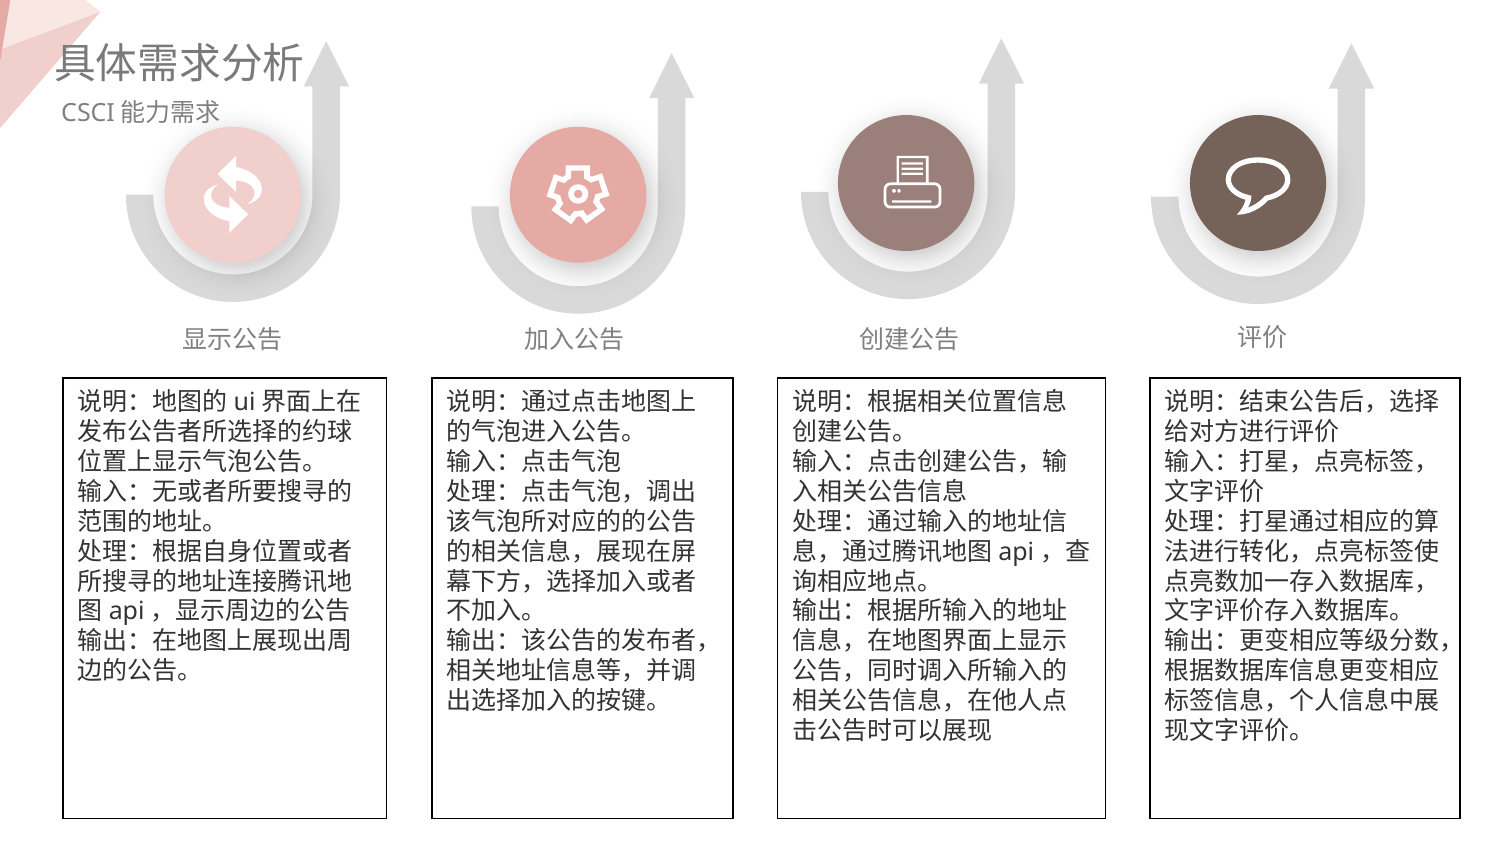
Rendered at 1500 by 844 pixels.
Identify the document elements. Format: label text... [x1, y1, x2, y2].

text_box [1225, 157, 1291, 215]
text_box [1151, 43, 1375, 305]
text_box 说明：结束公告后，选择给对方进行评价 输入：打星，点亮标签，文字评价 处理：打星通过相应的算法进行转化，点亮标签使点亮数加一存入数据库，文字评价存入数据库。 输出：更变相应等级分数，根据数据库信息更变相应标签信息，个人信息中展现文字评价。 [1149, 377, 1461, 819]
text_box [546, 165, 610, 225]
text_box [200, 155, 265, 233]
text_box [883, 155, 942, 209]
text_box CSCI能力需求 [103, 88, 236, 134]
text_box 加入公告 [510, 315, 640, 361]
text_box [801, 38, 1025, 300]
text_box [507, 124, 649, 265]
text_box [835, 112, 977, 254]
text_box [0, 0, 101, 131]
text_box [471, 52, 695, 314]
text_box [162, 124, 304, 265]
text_box 创建公告 [844, 315, 975, 361]
text_box [1187, 112, 1329, 254]
text_box 说明：通过点击地图上的气泡进入公告。 输入：点击气泡 处理：点击气泡，调出该气泡所对应的的公告的相关信息，展现在屏幕下方，选择加入或者不加入。 输出：该公告的发布者，相关地址信息等，并调出选择加入的按键。 [432, 377, 734, 819]
text_box 具体需求分析 [104, 29, 320, 95]
text_box 说明：根据相关位置信息创建公告。 输入：点击创建公告，输入相关公告信息 处理：通过输入的地址信息，通过腾讯地图api，查询相应地点。 输出：根据所输入的地址信息，在地图界面上显示公告，同时调入所输入的相关公告信息，在他人点击公告时可以展现 [777, 377, 1106, 819]
text_box [125, 41, 350, 302]
text_box 说明：地图的ui界面上在发布公告者所选择的约球位置上显示气泡公告。 输入：无或者所要搜寻的范围的地址。 处理：根据自身位置或者所搜寻的地址连接腾讯地图api，显示周边的公告 输出：在地图上展现出周边的公告。 [63, 377, 387, 819]
text_box 评价 [1222, 313, 1303, 359]
text_box 显示公告 [167, 315, 298, 361]
